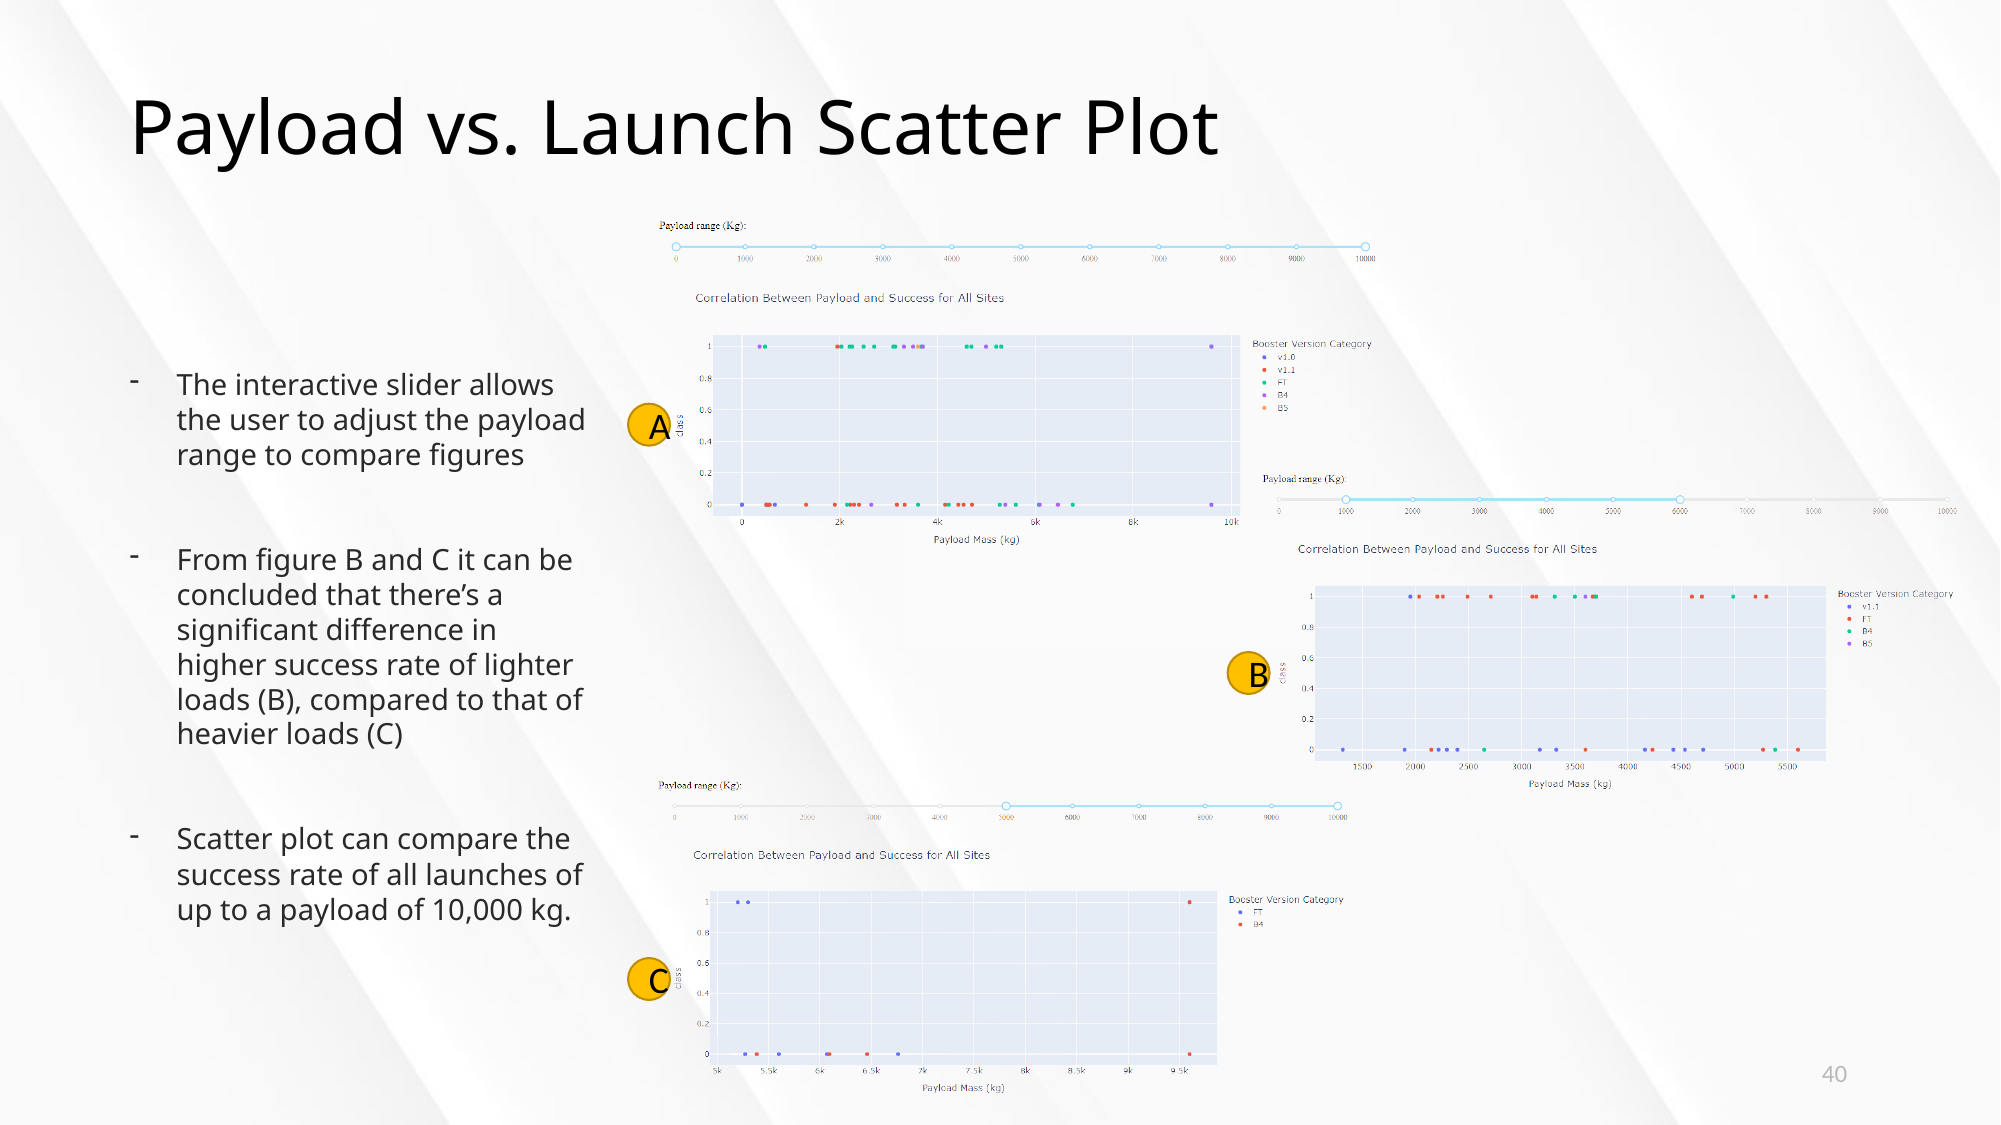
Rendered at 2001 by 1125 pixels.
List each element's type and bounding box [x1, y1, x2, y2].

text_box [0, 0, 2000, 1125]
picture [655, 215, 1962, 1103]
